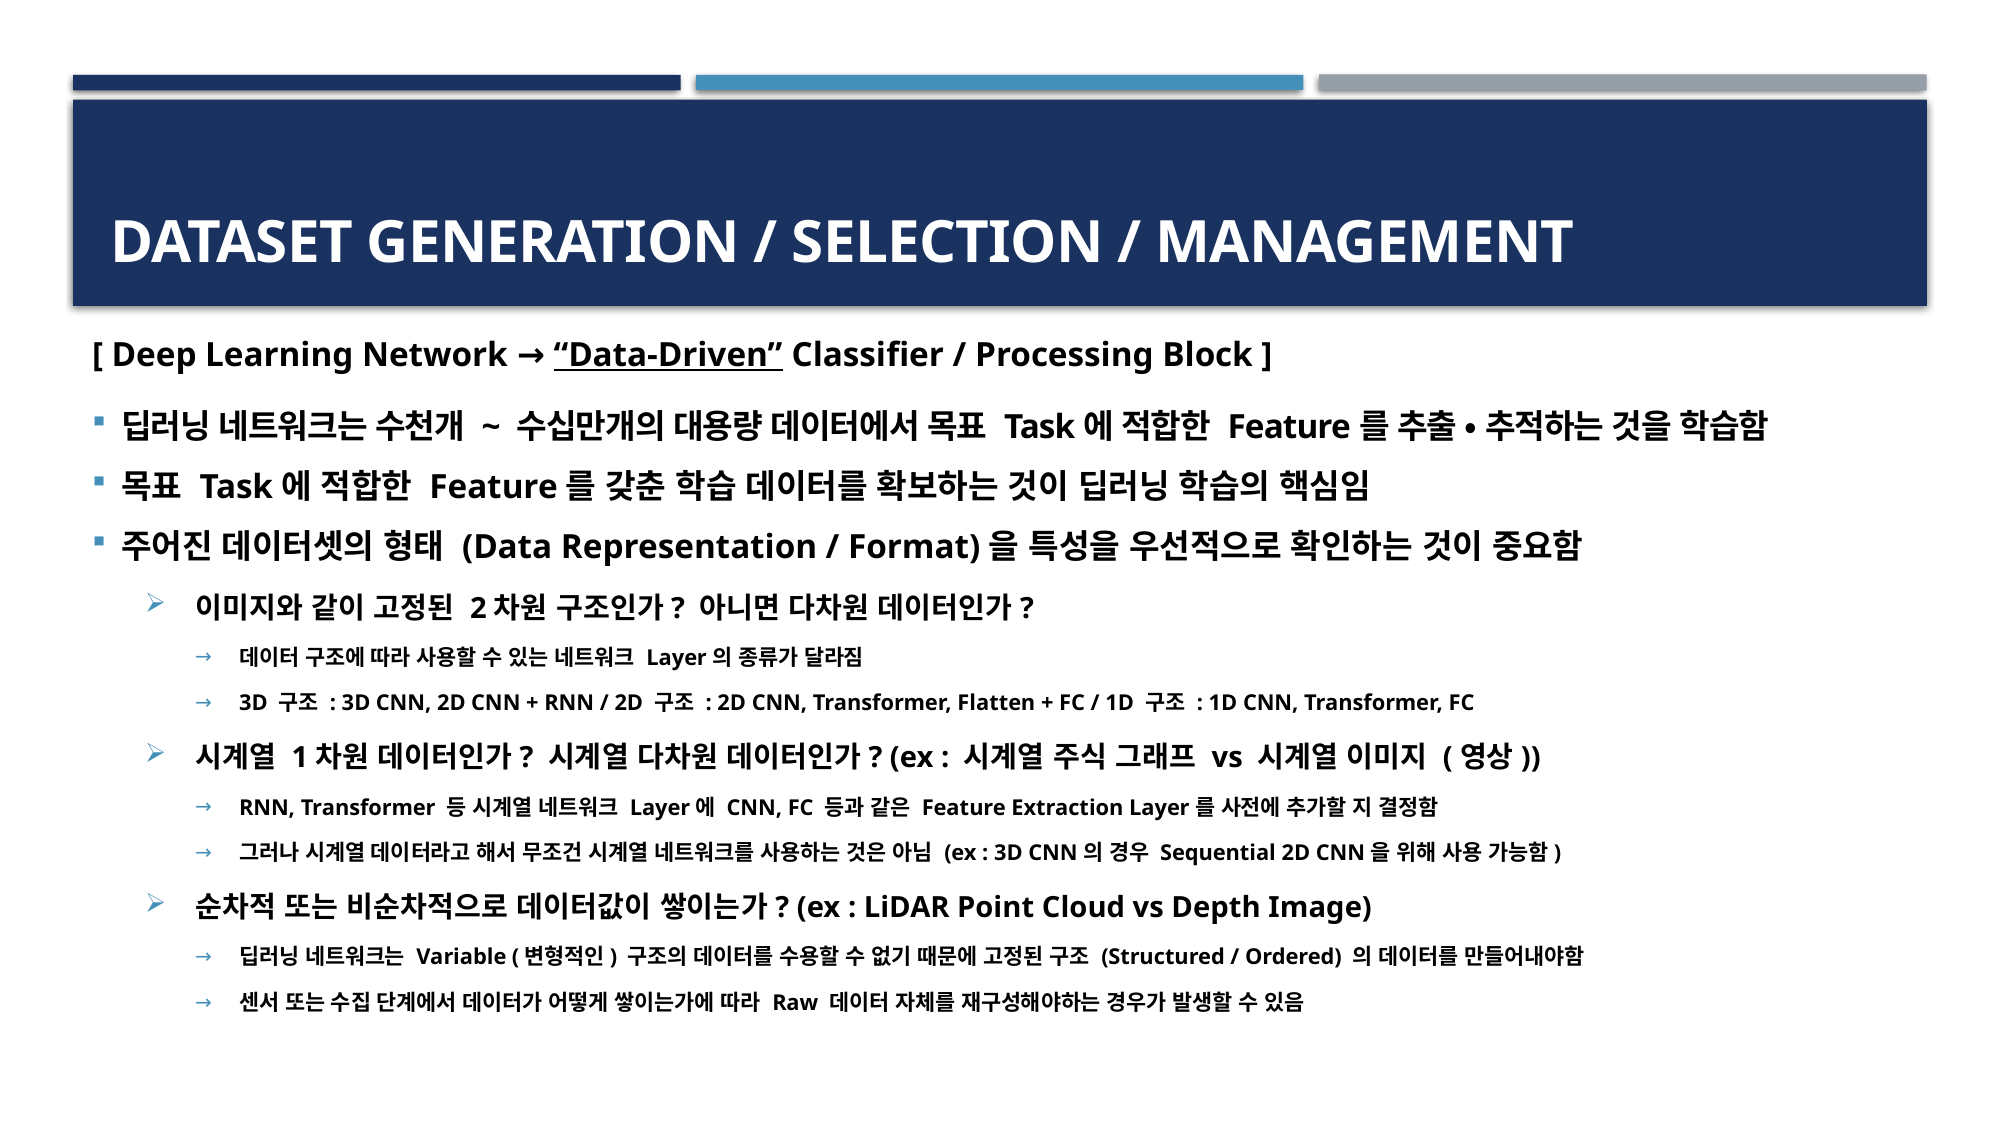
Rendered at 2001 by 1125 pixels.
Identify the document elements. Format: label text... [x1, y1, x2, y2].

list [ Deep Learning Network → “Data-Driven” Classifier / Processing Block ] 딥러닝 네트워크는 수천개 ~ 수십만개의 대용량 데이터에서 목표 Task에 적합한 Feature를 추출 • 추적하는 것을 학습함 목표 Task에 적합한 Feature를 갖춘 학습 데이터를 확보하는 것이 딥러닝 학습의 핵심임 주어진 데이터셋의 형태 (Data Representation / Format)을 특성을 우선적으로 확인하는 것이 중요함 이미지와 같이 고정된 2차원 구조인가? 아니면 다차원 데이터인가? 데이터 구조에 따라 사용할 수 있는 네트워크 Layer의 종류가 달라짐 3D 구조 : 3D CNN, 2D CNN + RNN / 2D 구조 : 2D CNN, Transformer, Flatten + FC / 1D 구조 : 1D CNN, Transformer, FC 시계열 1차원 데이터인가? 시계열 다차원 데이터인가? (ex : 시계열 주식 그래프 vs 시계열 이미지 (영상)) RNN, Transformer 등 시계열 네트워크 Layer에 CNN, FC 등과 같은 Feature Extraction Layer를 사전에 추가할 지 결정함 그러나 시계열 데이터라고 해서 무조건 시계열 네트워크를 사용하는 것은 아님 (ex : 3D CNN의 경우 Sequential 2D CNN을 위해 사용 가능함) 순차적 또는 비순차적으로 데이터값이 쌓이는가? (ex : LiDAR Point Cloud vs Depth Image) 딥러닝 네트워크는 Variable (변형적인) 구조의 데이터를 수용할 수 없기 때문에 고정된 구조 (Structured / Ordered) 의 데이터를 만들어내야함 센서 또는 수집 단계에서 데이터가 어떻게 쌓이는가에 따라 Raw 데이터 자체를 재구성해야하는 경우가 발생할 수 있음 [77, 325, 1905, 1083]
title Dataset Generation / Selection / Management [95, 119, 1905, 282]
